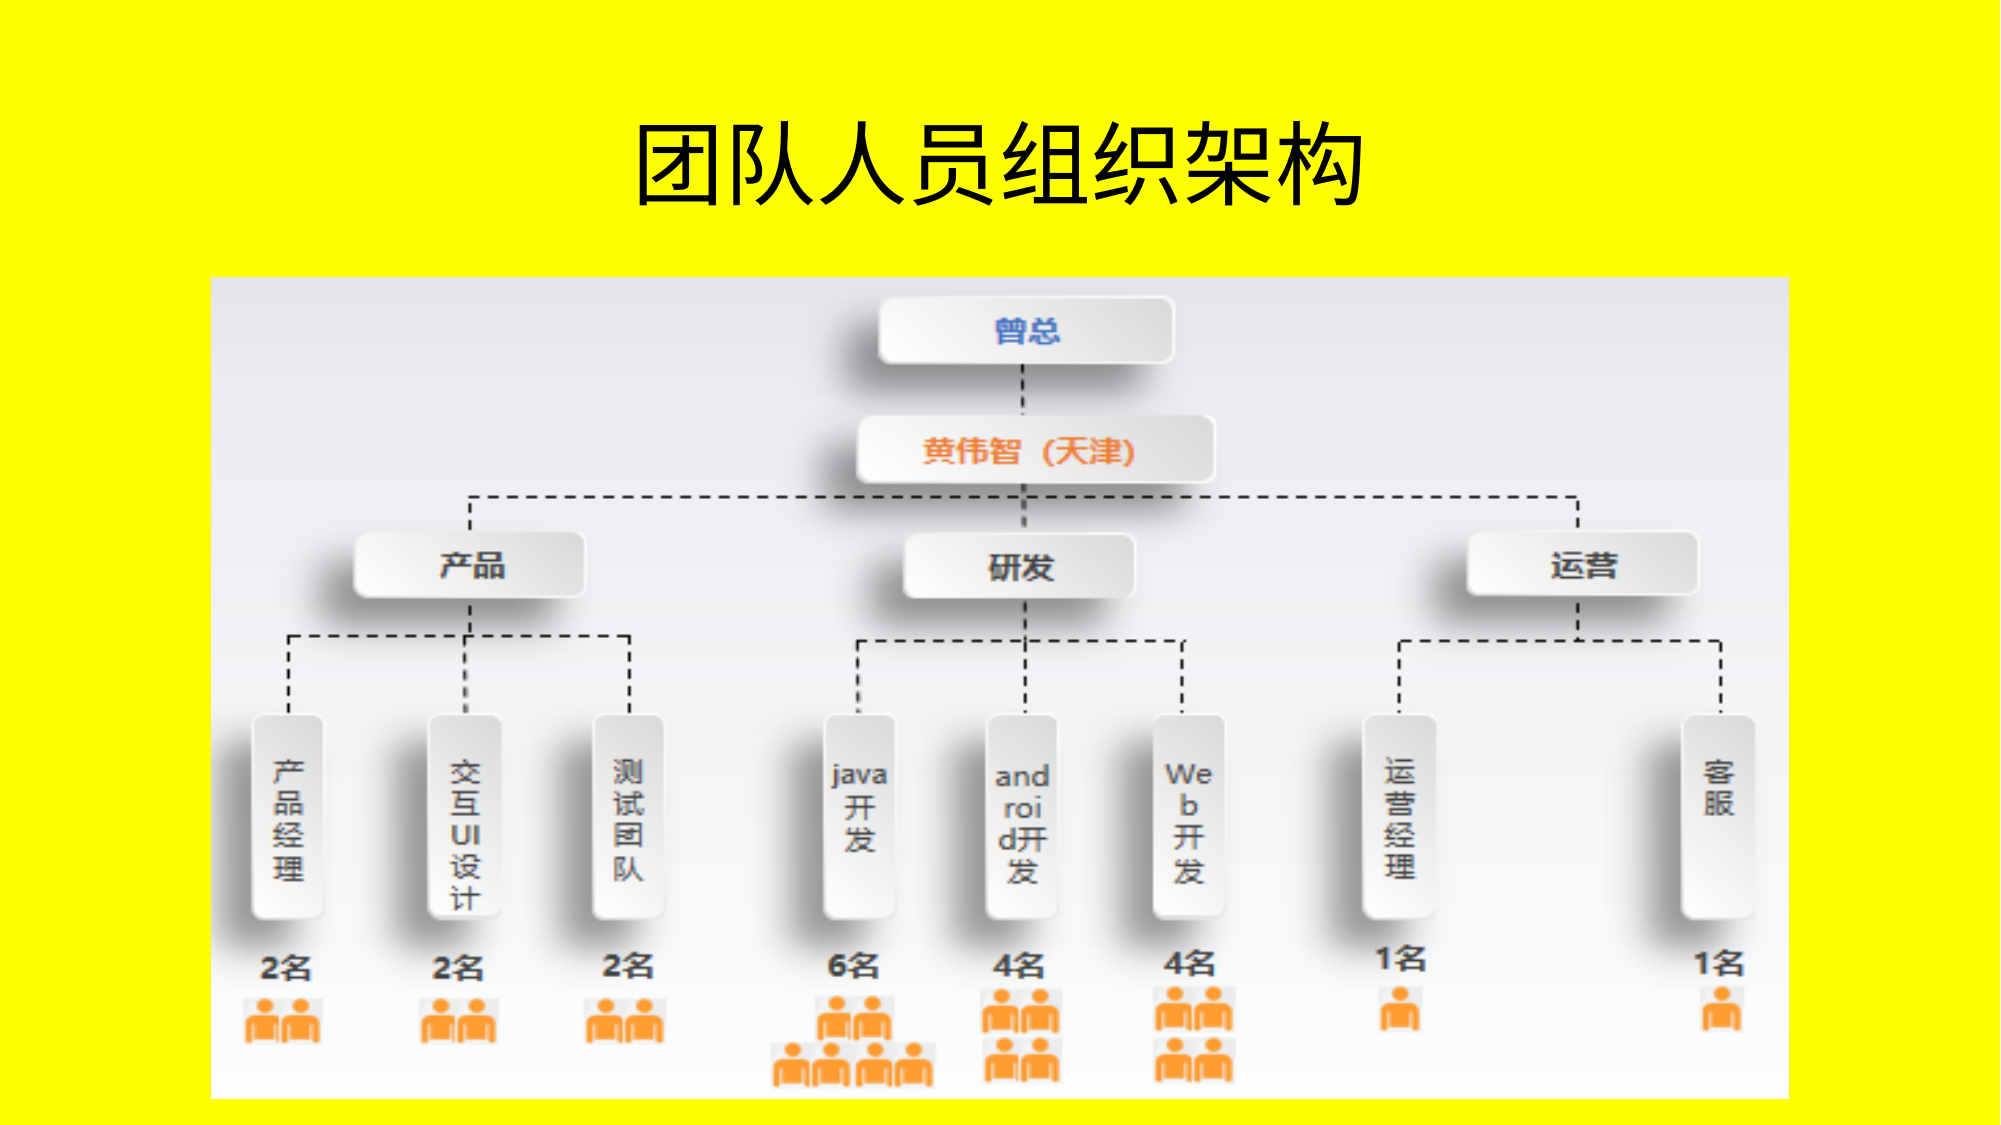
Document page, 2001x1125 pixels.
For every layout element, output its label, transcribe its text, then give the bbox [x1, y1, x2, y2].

picture [211, 277, 1789, 1099]
title 团队人员组织架构 [137, 59, 1863, 278]
